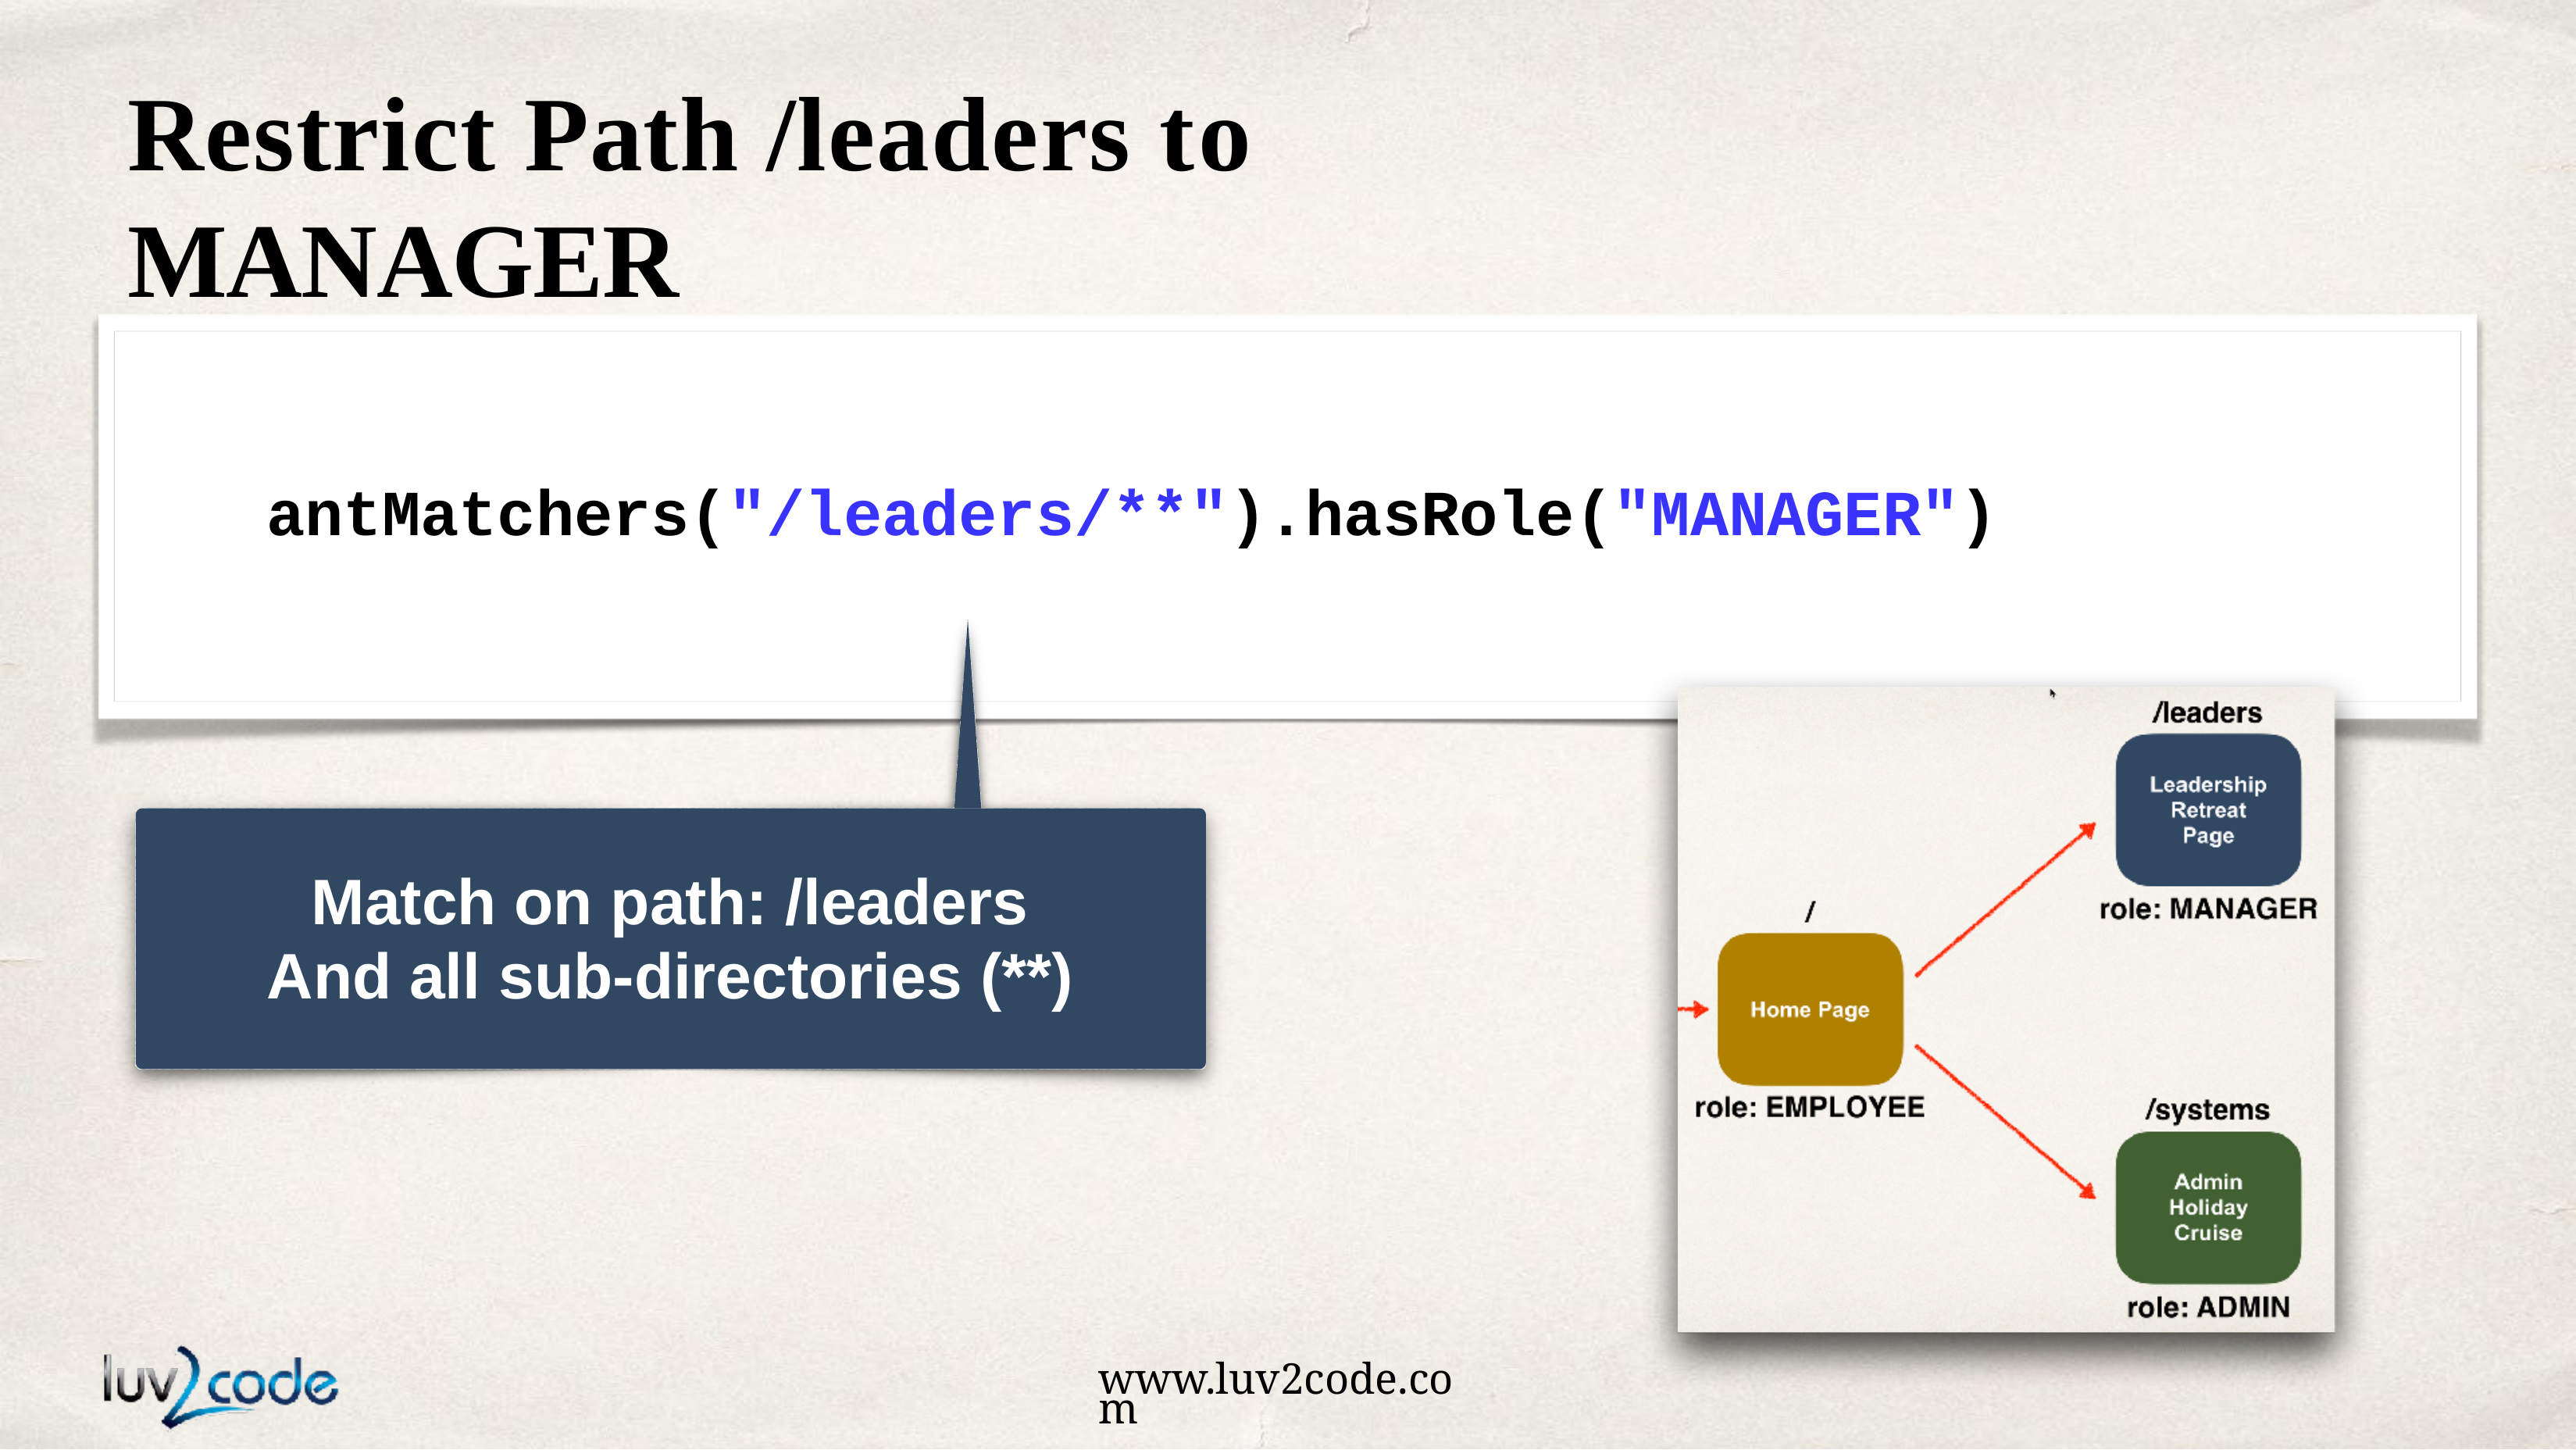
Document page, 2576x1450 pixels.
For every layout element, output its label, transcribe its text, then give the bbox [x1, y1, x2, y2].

title Restrict Path /leaders to MANAGER [126, 62, 1832, 311]
text_box www.luv2code.com [1097, 1399, 1479, 1410]
picture [0, 0, 2576, 1449]
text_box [81, 431, 2374, 1391]
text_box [90, 313, 2486, 750]
